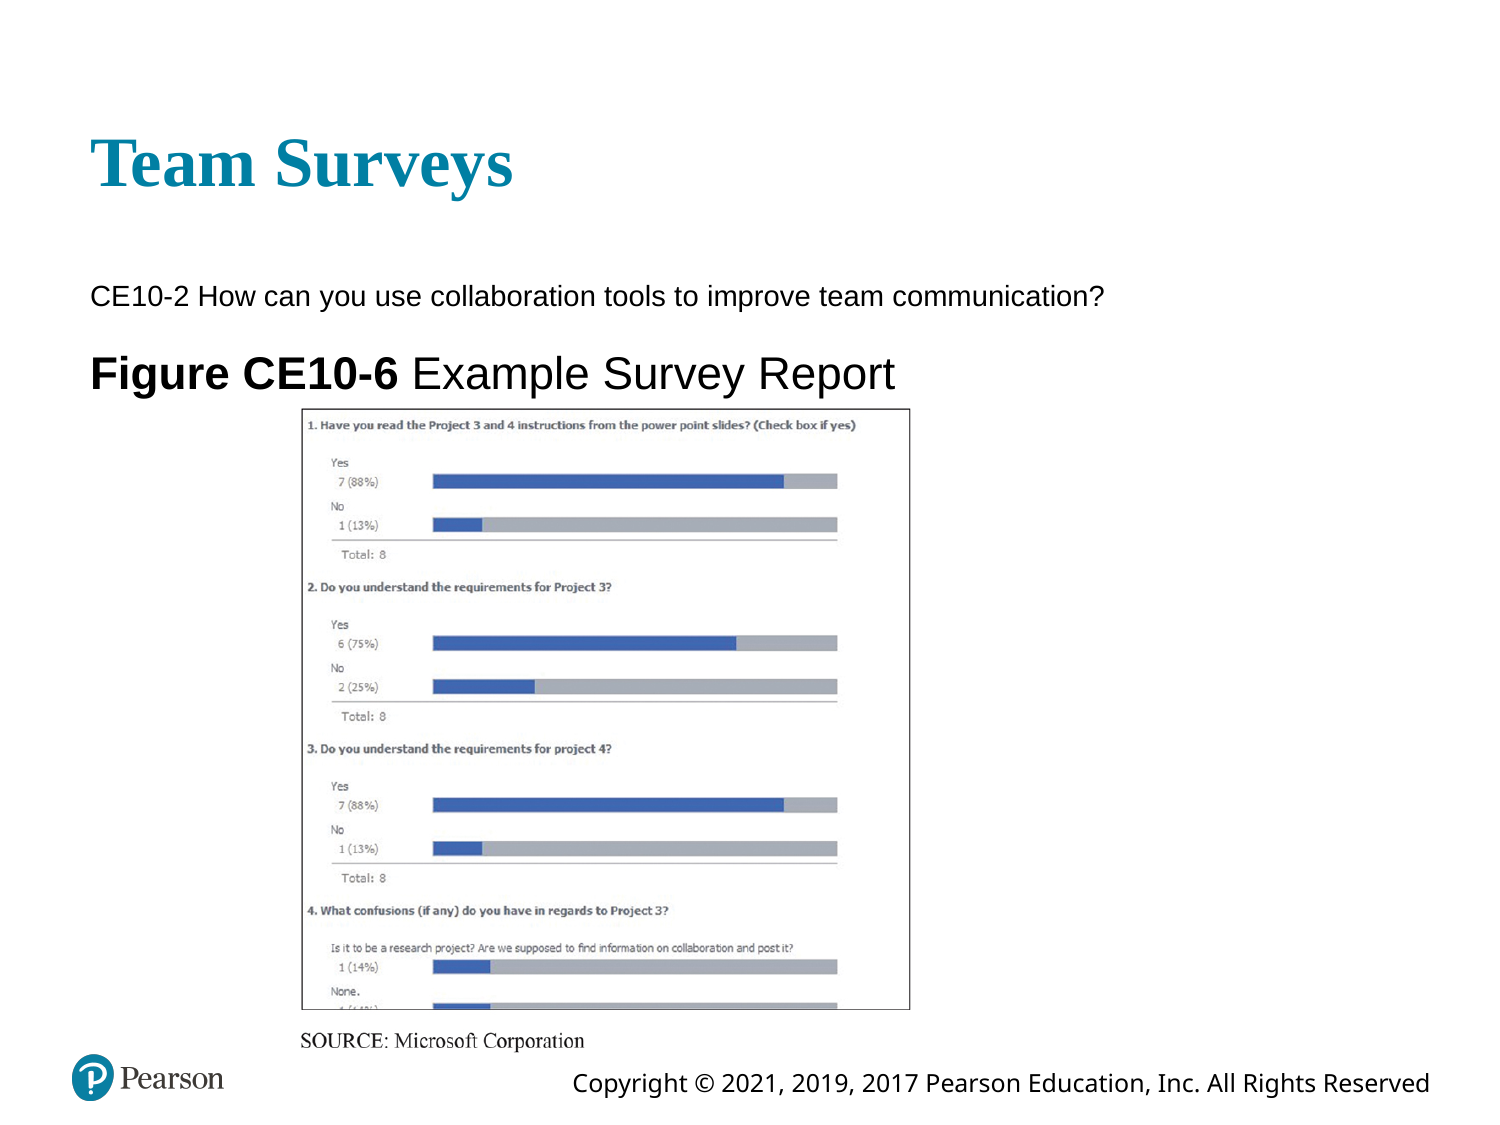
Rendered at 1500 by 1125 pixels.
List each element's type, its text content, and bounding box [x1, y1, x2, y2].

picture [300, 407, 911, 1053]
picture [80, 1063, 106, 1088]
picture [72, 1087, 83, 1101]
title Team Surveys [75, 35, 1425, 216]
picture [72, 1054, 88, 1070]
picture [98, 1054, 224, 1101]
list CE 10-2 How can you use collaboration tools to improve team communication? Figure C E 10-6 Example Survey Report [75, 262, 1425, 398]
